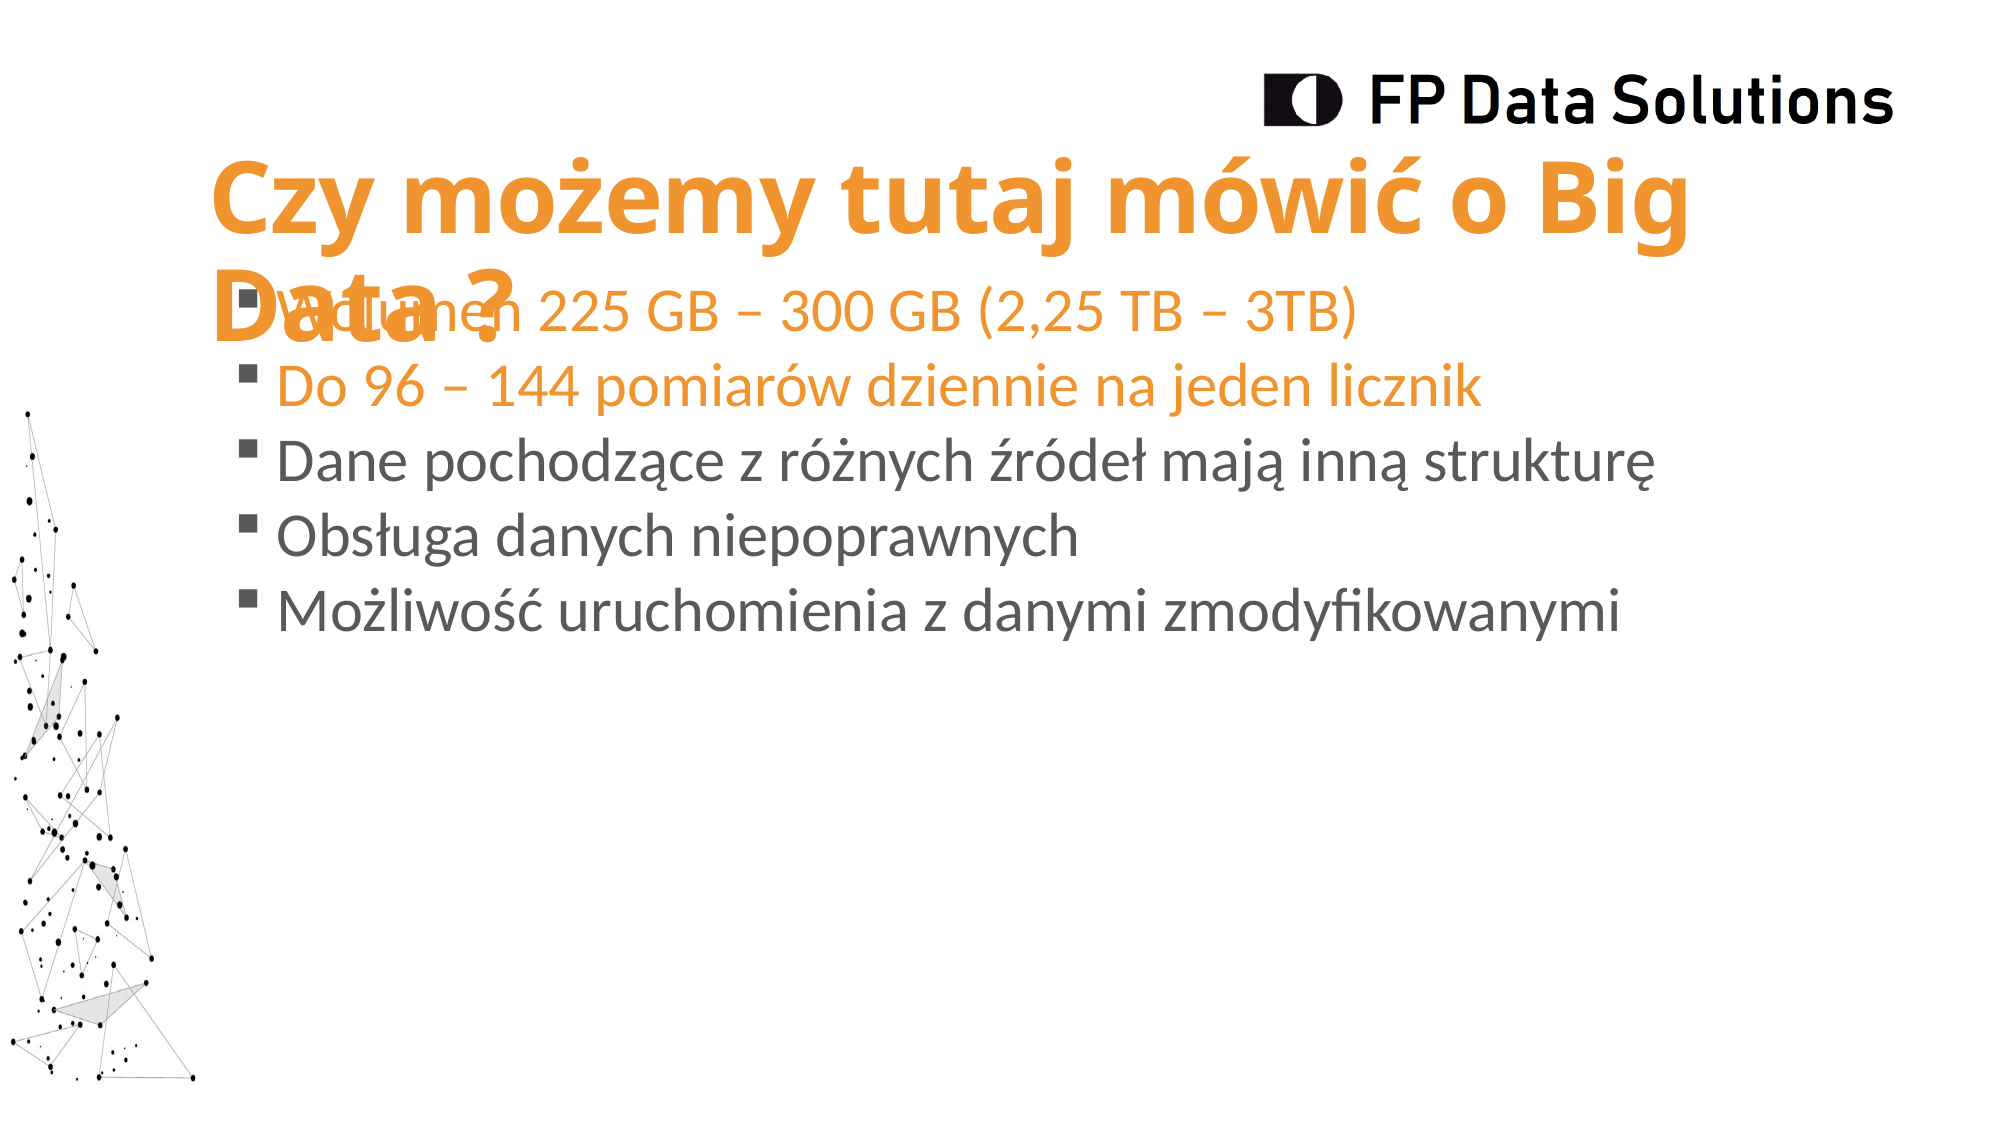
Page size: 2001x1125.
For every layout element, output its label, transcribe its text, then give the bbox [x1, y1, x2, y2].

list Czy możemy tutaj mówić o Big Data ? [193, 139, 1741, 297]
picture [0, 398, 205, 1093]
text_box Wolumen 225 GB – 300 GB (2,25 TB – 3TB) Do 96 – 144 pomiarów dziennie na jeden licznik Dane pochodzące z różnych źródeł mają inną strukturę Obsługa danych niepoprawnych Możliwość uruchomienia z danymi zmodyfikowanymi [219, 261, 1970, 652]
picture [1257, 64, 1898, 133]
